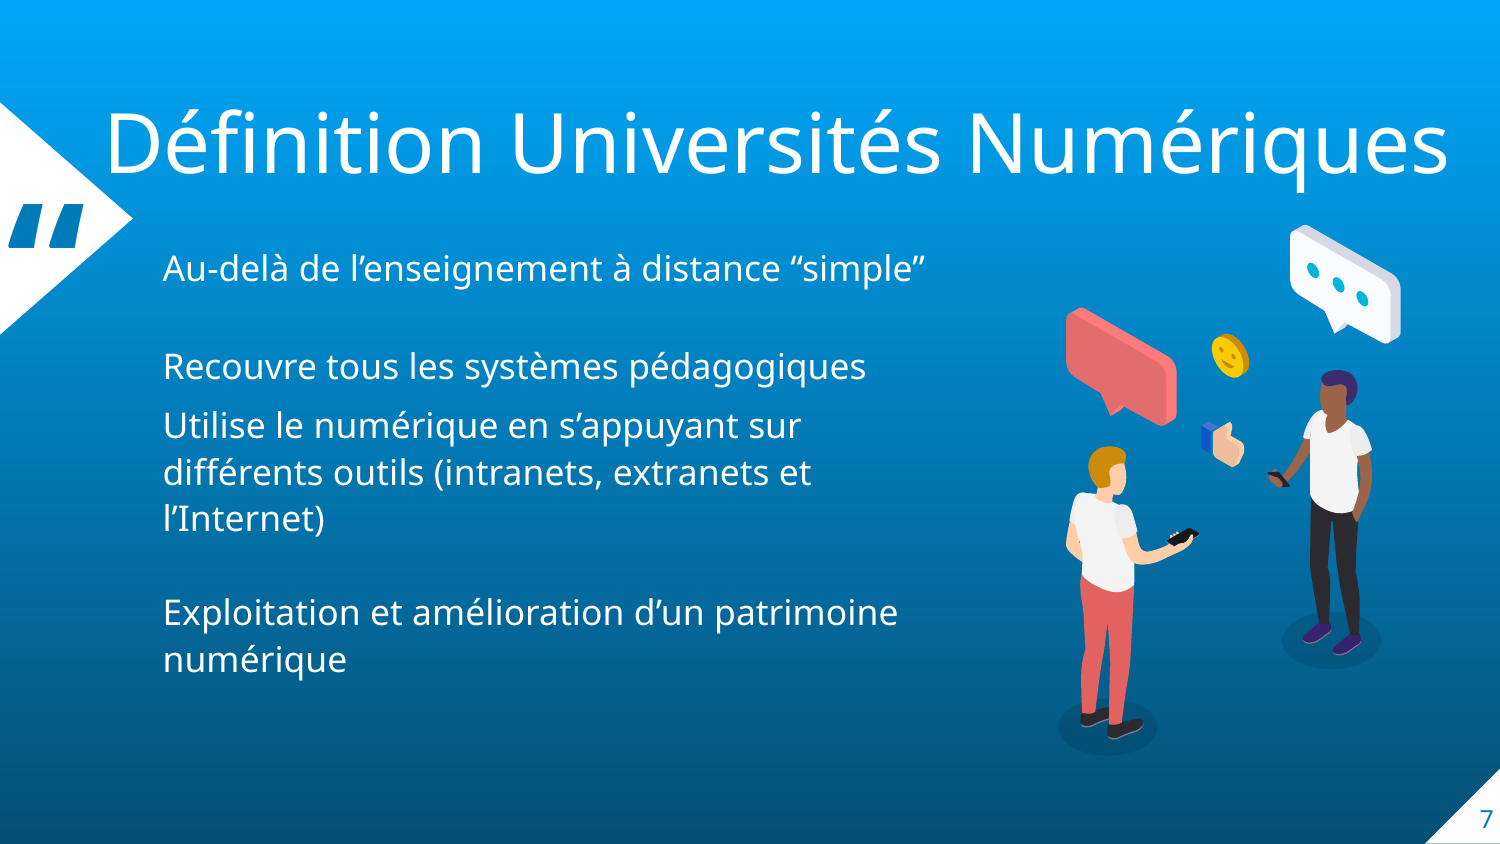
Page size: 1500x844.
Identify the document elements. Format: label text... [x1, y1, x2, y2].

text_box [1057, 224, 1402, 756]
list Au-delà de l’enseignement à distance “simple” Recouvre tous les systèmes pédagogiques Utilise le numérique en s’appuyant sur différents outils (intranets, extranets et l’Internet) Exploitation et amélioration d’un patrimoine numérique [162, 224, 941, 696]
slide_number ‹#› [1418, 760, 1494, 838]
text_box Définition Universités Numériques [88, 65, 1500, 206]
